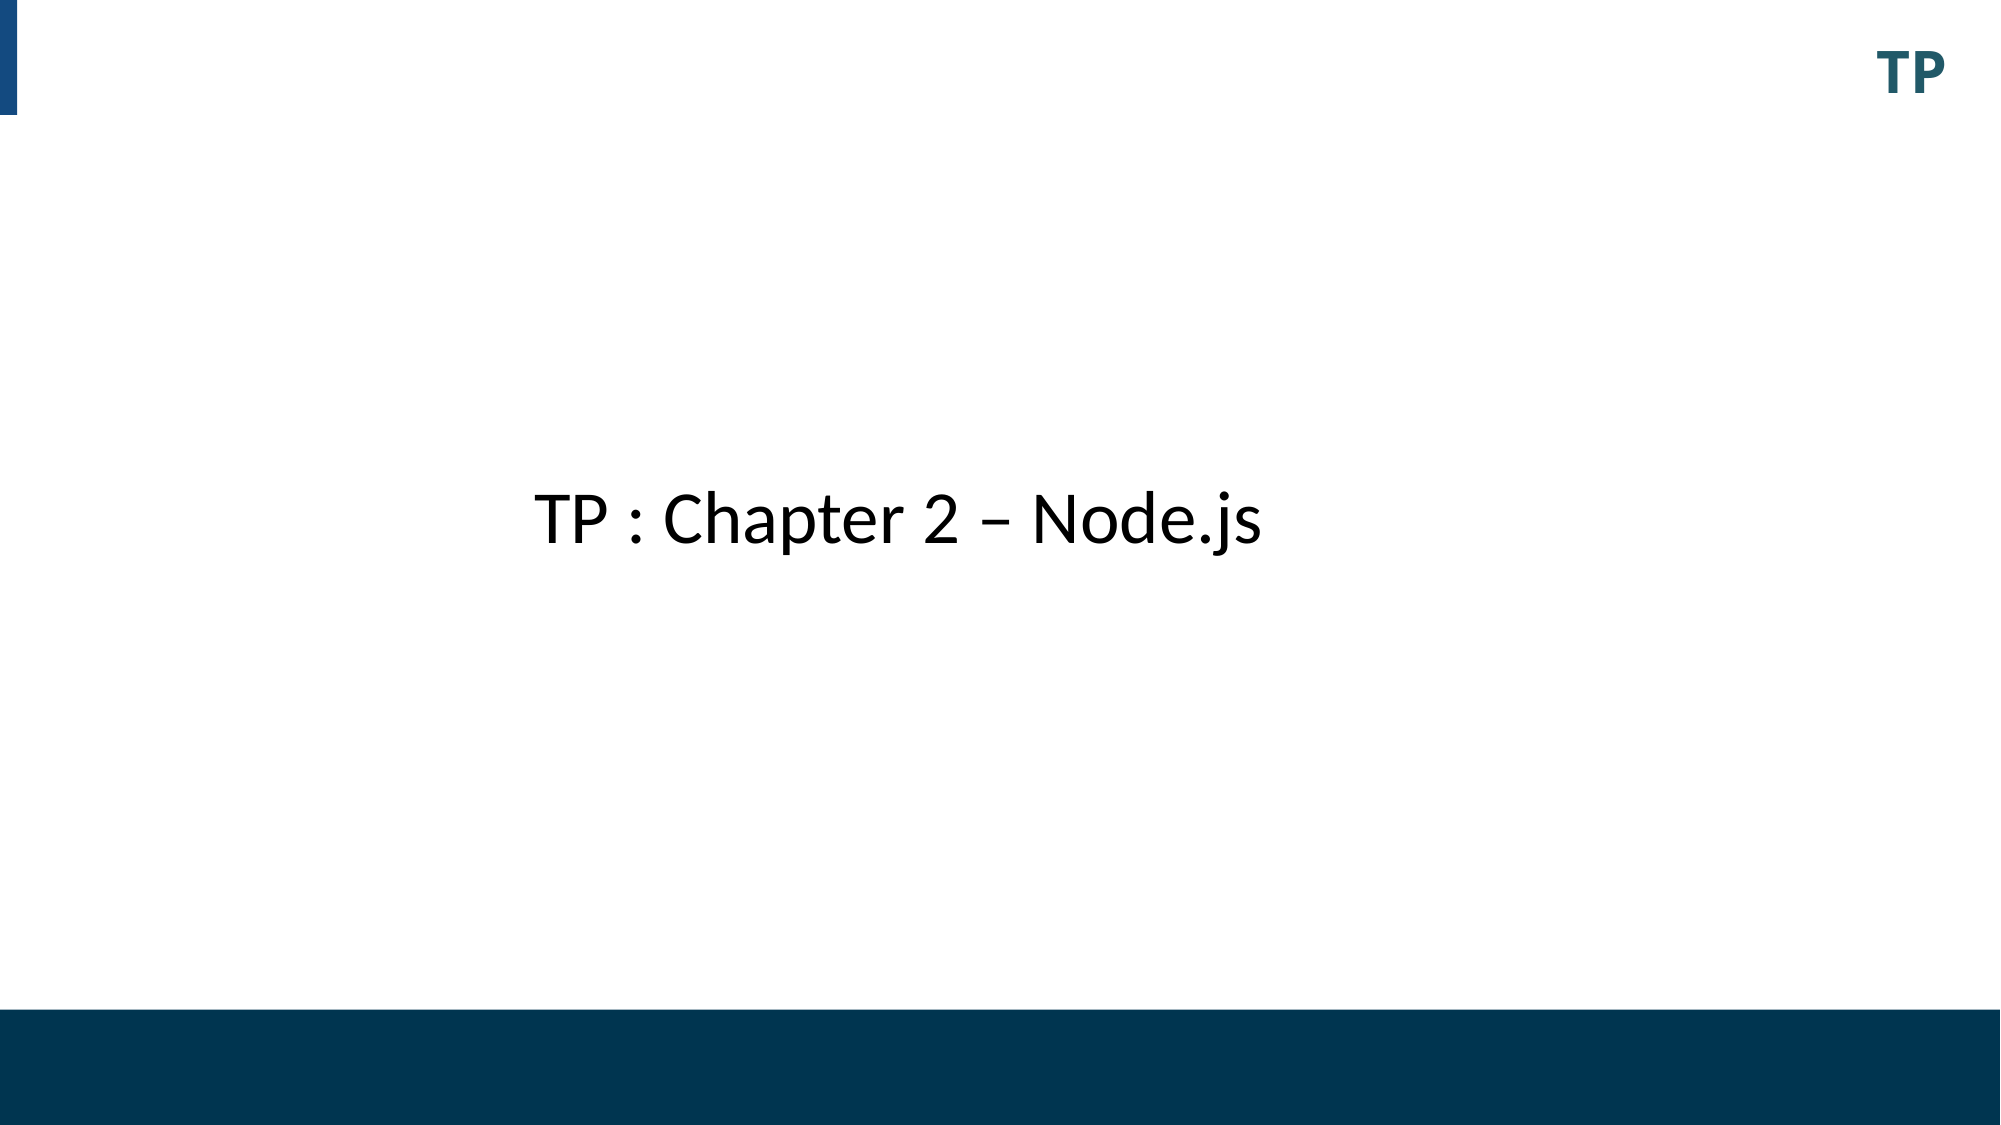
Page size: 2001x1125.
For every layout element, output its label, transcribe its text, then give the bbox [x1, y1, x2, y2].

title TP [234, 14, 1960, 125]
text_box TP : Chapter 2 – Node.js [519, 461, 1617, 566]
